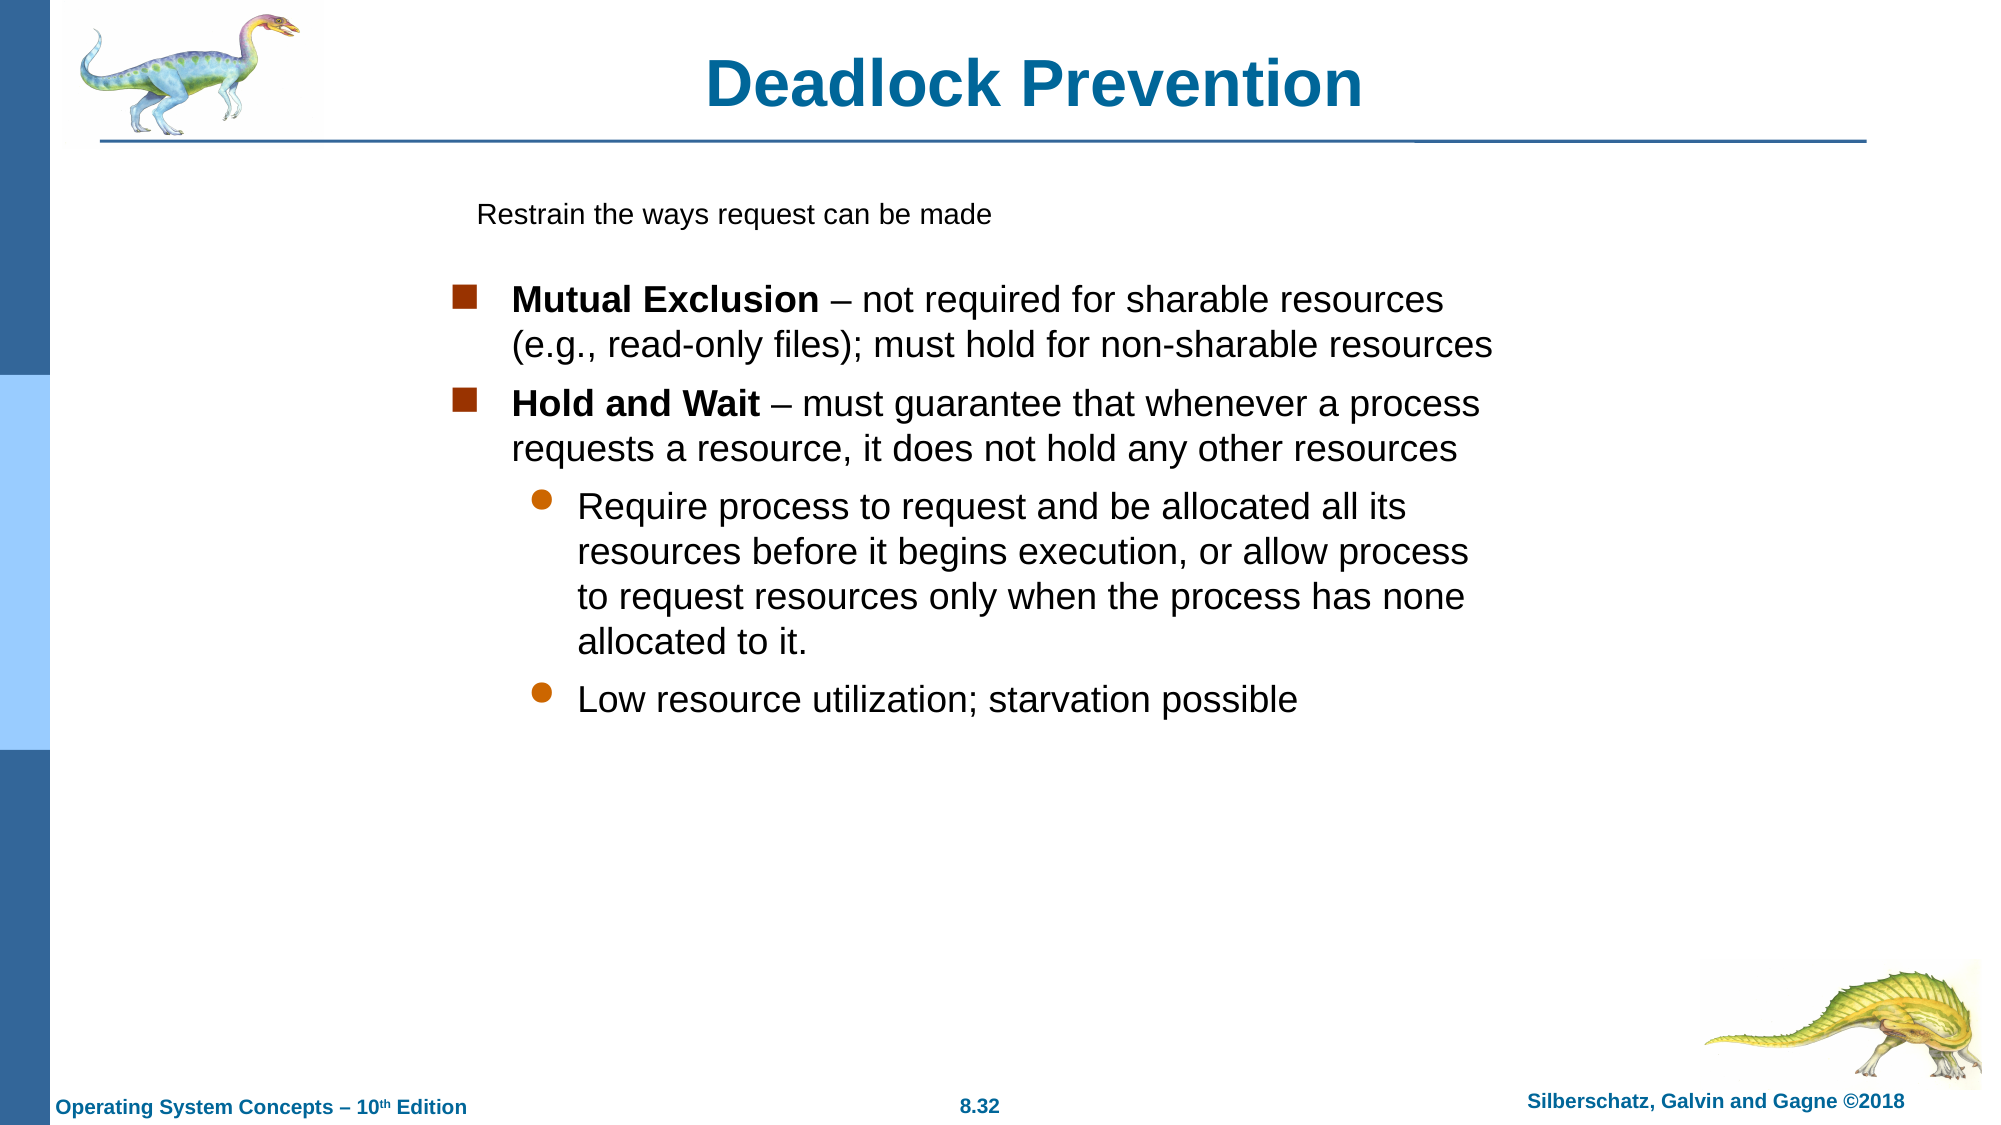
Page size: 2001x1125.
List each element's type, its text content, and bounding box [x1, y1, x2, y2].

picture [1700, 959, 1982, 1090]
title Deadlock Prevention [395, 32, 1675, 128]
text_box Restrain the ways request can be made [384, 188, 1086, 238]
picture [62, 0, 324, 149]
list Mutual Exclusion – not required for sharable resources (e.g., read-only files); must hold for non-sharable resources Hold and Wait – must guarantee that whenever a process requests a resource, it does not hold any other resources Require process to request and be allocated all its resources before it begins execution, or allow process to request resources only when the process has none allocated to it. Low resource utilization; starvation possible [440, 267, 1511, 896]
